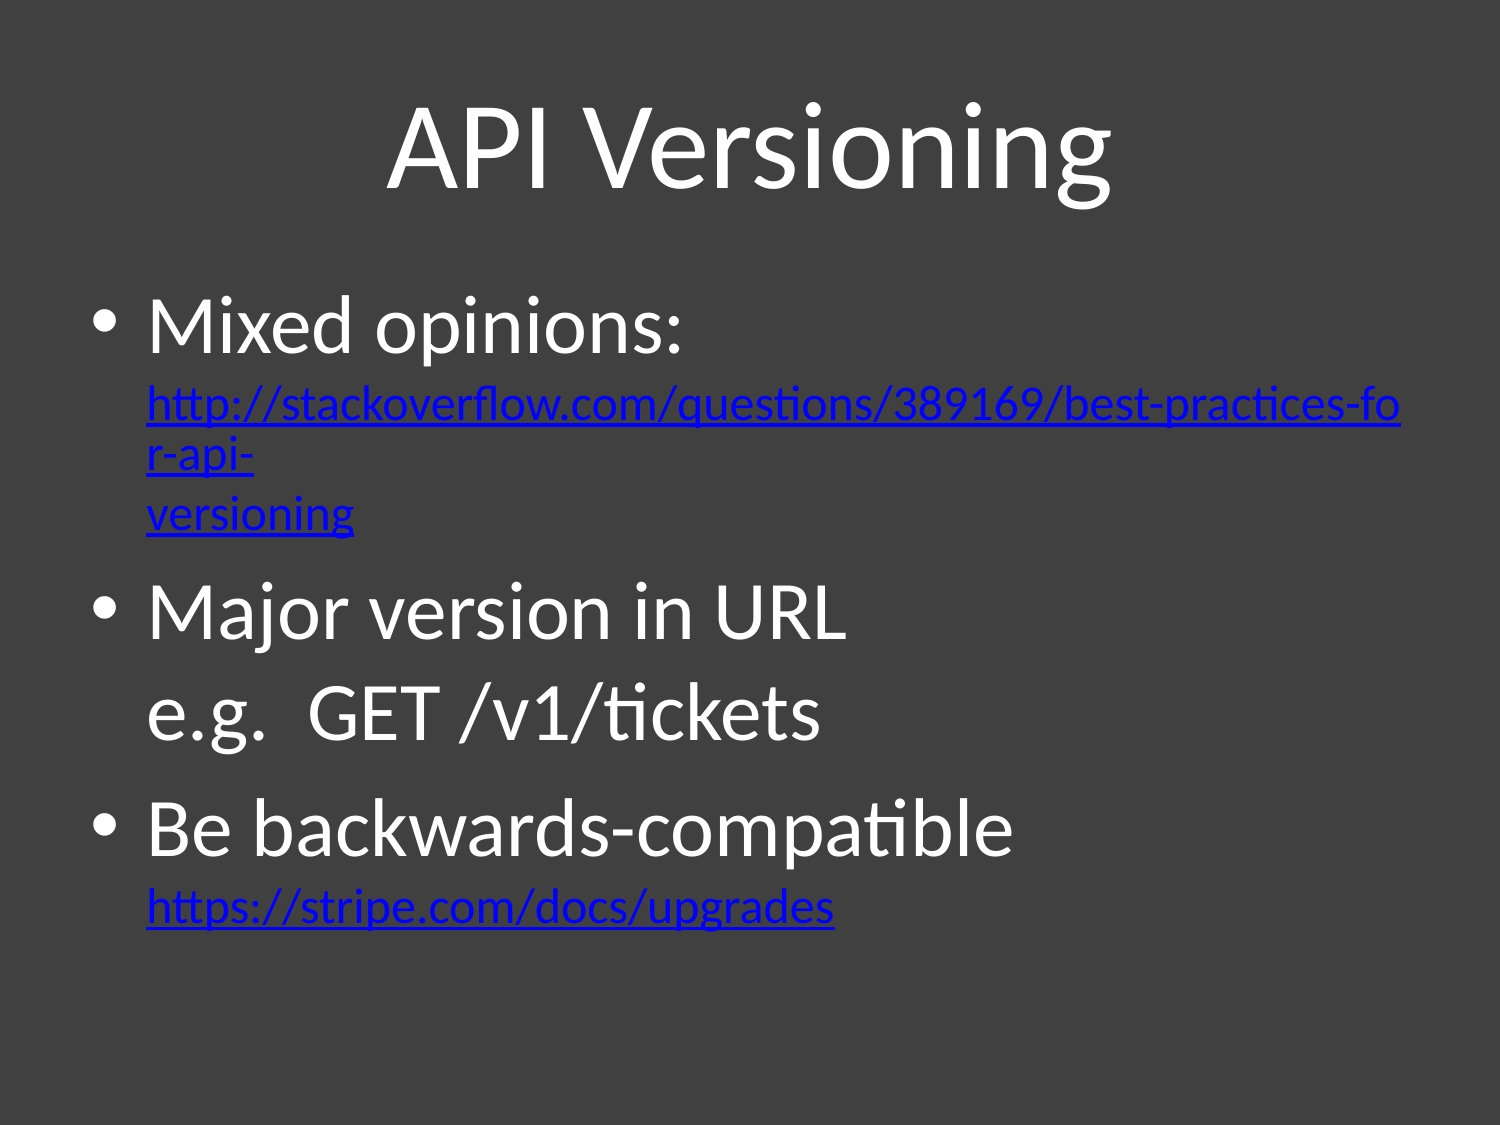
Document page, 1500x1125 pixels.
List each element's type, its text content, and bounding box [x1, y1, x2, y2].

list Mixed opinions: http://stackoverflow.com/questions/389169/best-practices-for-api-versioning Major version in URL e.g. GET /v1/tickets Be backwards-compatible https://stripe.com/docs/upgrades [75, 262, 1425, 1005]
title API Versioning [75, 45, 1425, 233]
